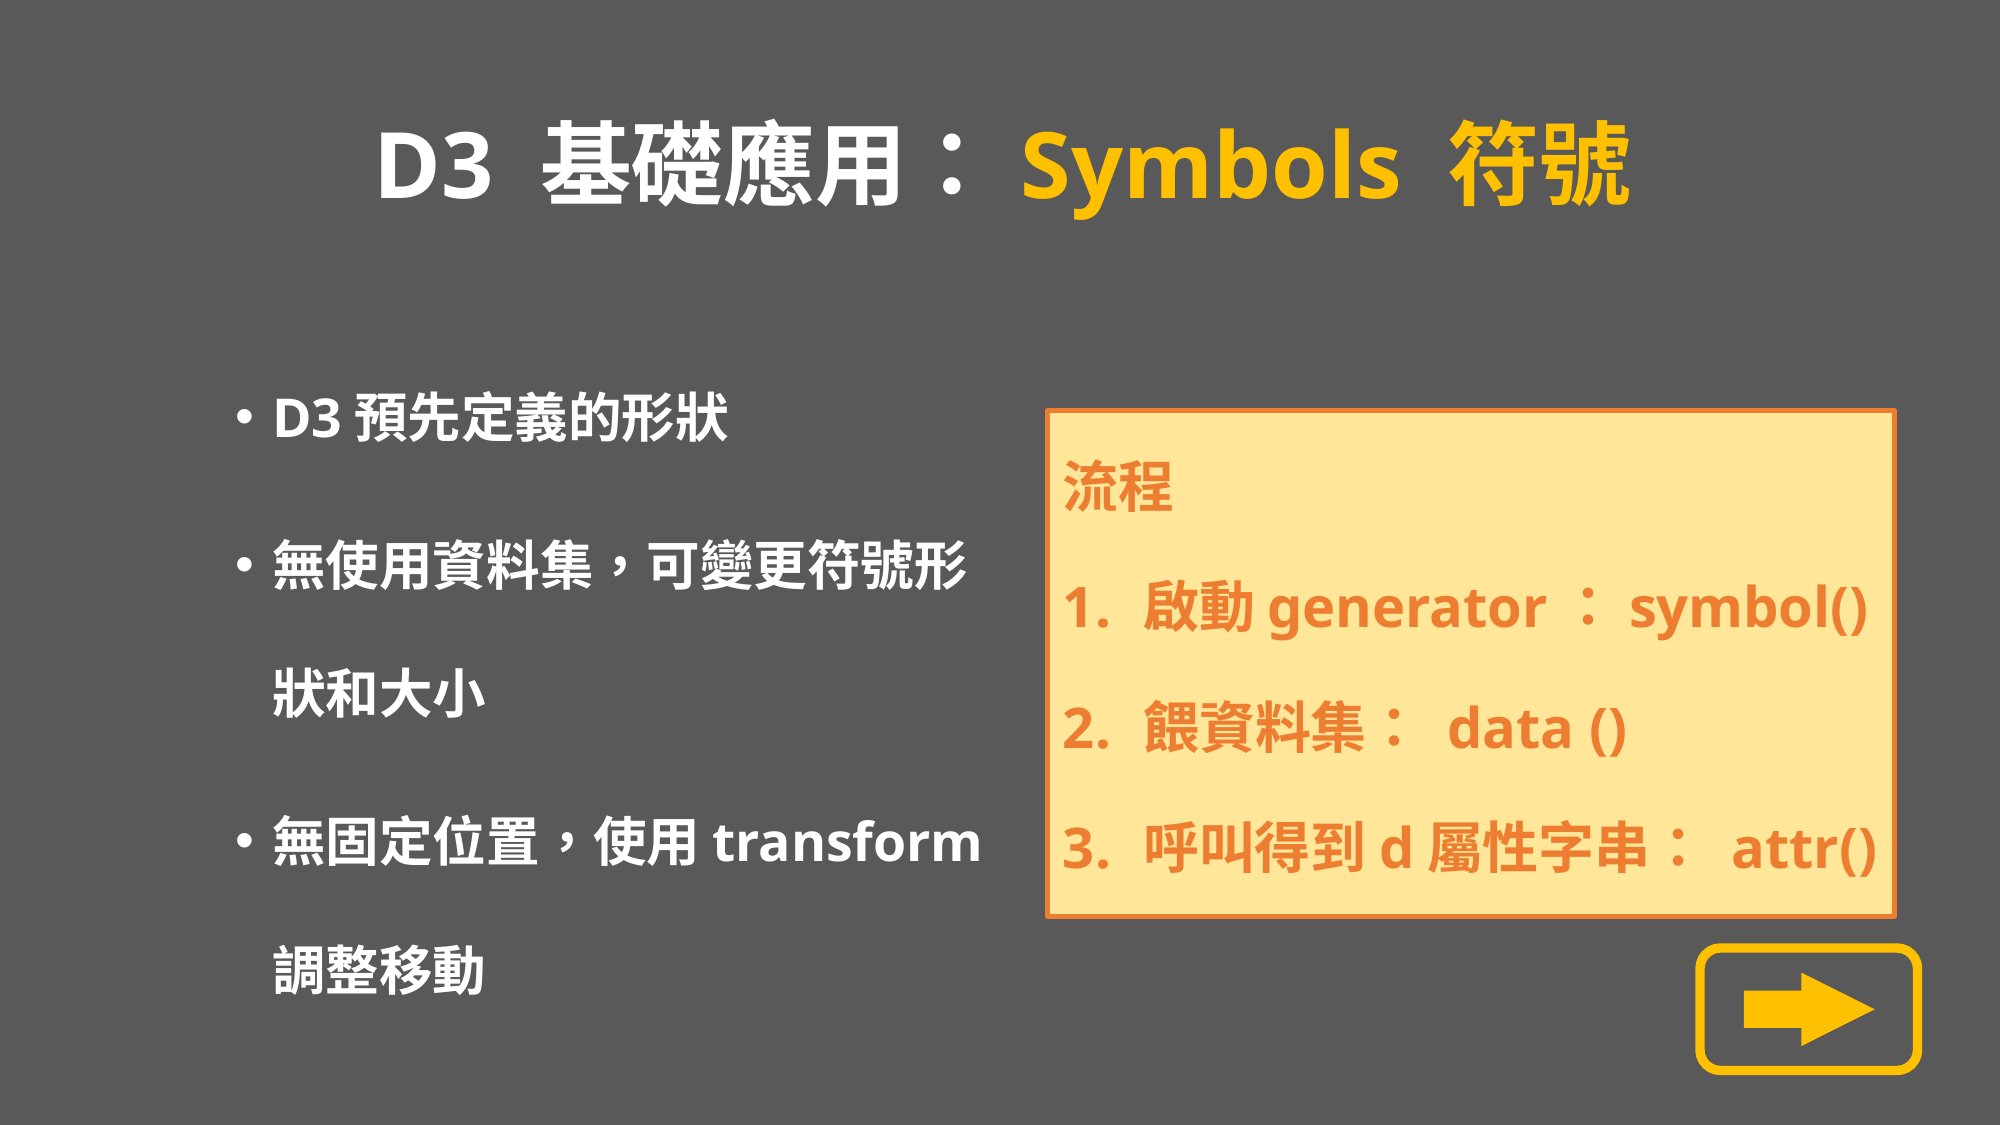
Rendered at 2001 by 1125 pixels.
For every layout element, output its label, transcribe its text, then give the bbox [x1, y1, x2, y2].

title D3 基礎應用：Symbols 符號 [110, 59, 1895, 278]
text_box 流程 啟動generator：symbol() 餵資料集： data () 呼叫得到d屬性字串： attr() [1047, 410, 1895, 917]
list D3預先定義的形狀 無使用資料集，可變更符號形狀和大小 無固定位置，使用transform 調整移動 [220, 312, 1035, 1015]
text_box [1699, 947, 1918, 1071]
